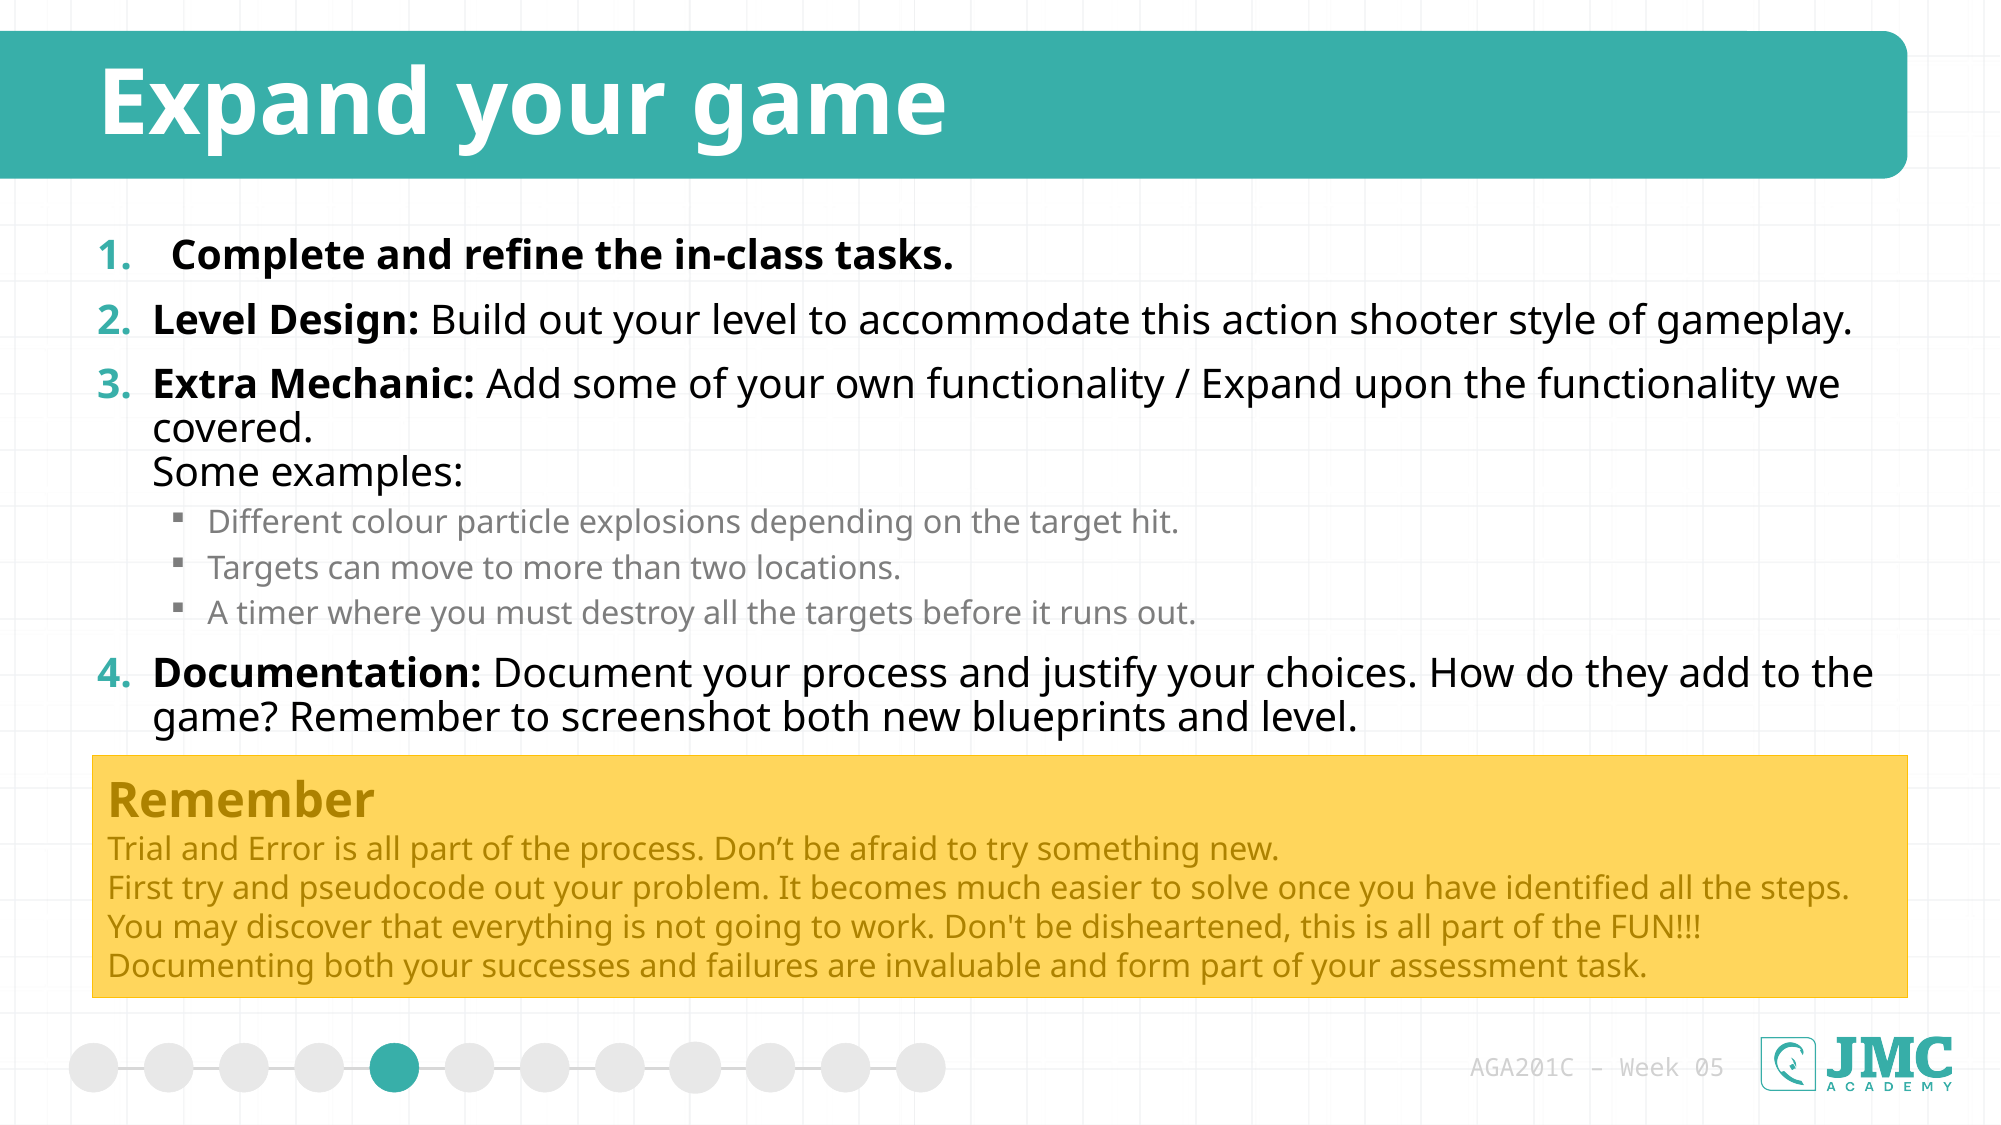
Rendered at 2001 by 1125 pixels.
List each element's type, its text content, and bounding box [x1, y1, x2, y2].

picture [0, 0, 2000, 1125]
text_box [901, 455, 1052, 606]
text_box Remember Trial and Error is all part of the process. Don’t be afraid to try something new. First try and pseudocode out your problem. It becomes much easier to solve once you have identified all the steps. You may discover that everything is not going to work. Don't be disheartened, this is all part of the FUN!!! Documenting both your successes and failures are invaluable and form part of your assessment task. [92, 755, 1908, 998]
list Complete and refine the in-class tasks. Level Design: Build out your level to accommodate this action shooter style of gameplay. Extra Mechanic: Add some of your own functionality / Expand upon the functionality we covered. Some examples: Different colour particle explosions depending on the target hit. Targets can move to more than two locations. A timer where you must destroy all the targets before it runs out. Documentation: Document your process and justify your choices. How do they add to the game? Remember to screenshot both new blueprints and level. [82, 226, 1909, 756]
list Expand your game [82, 31, 1908, 179]
